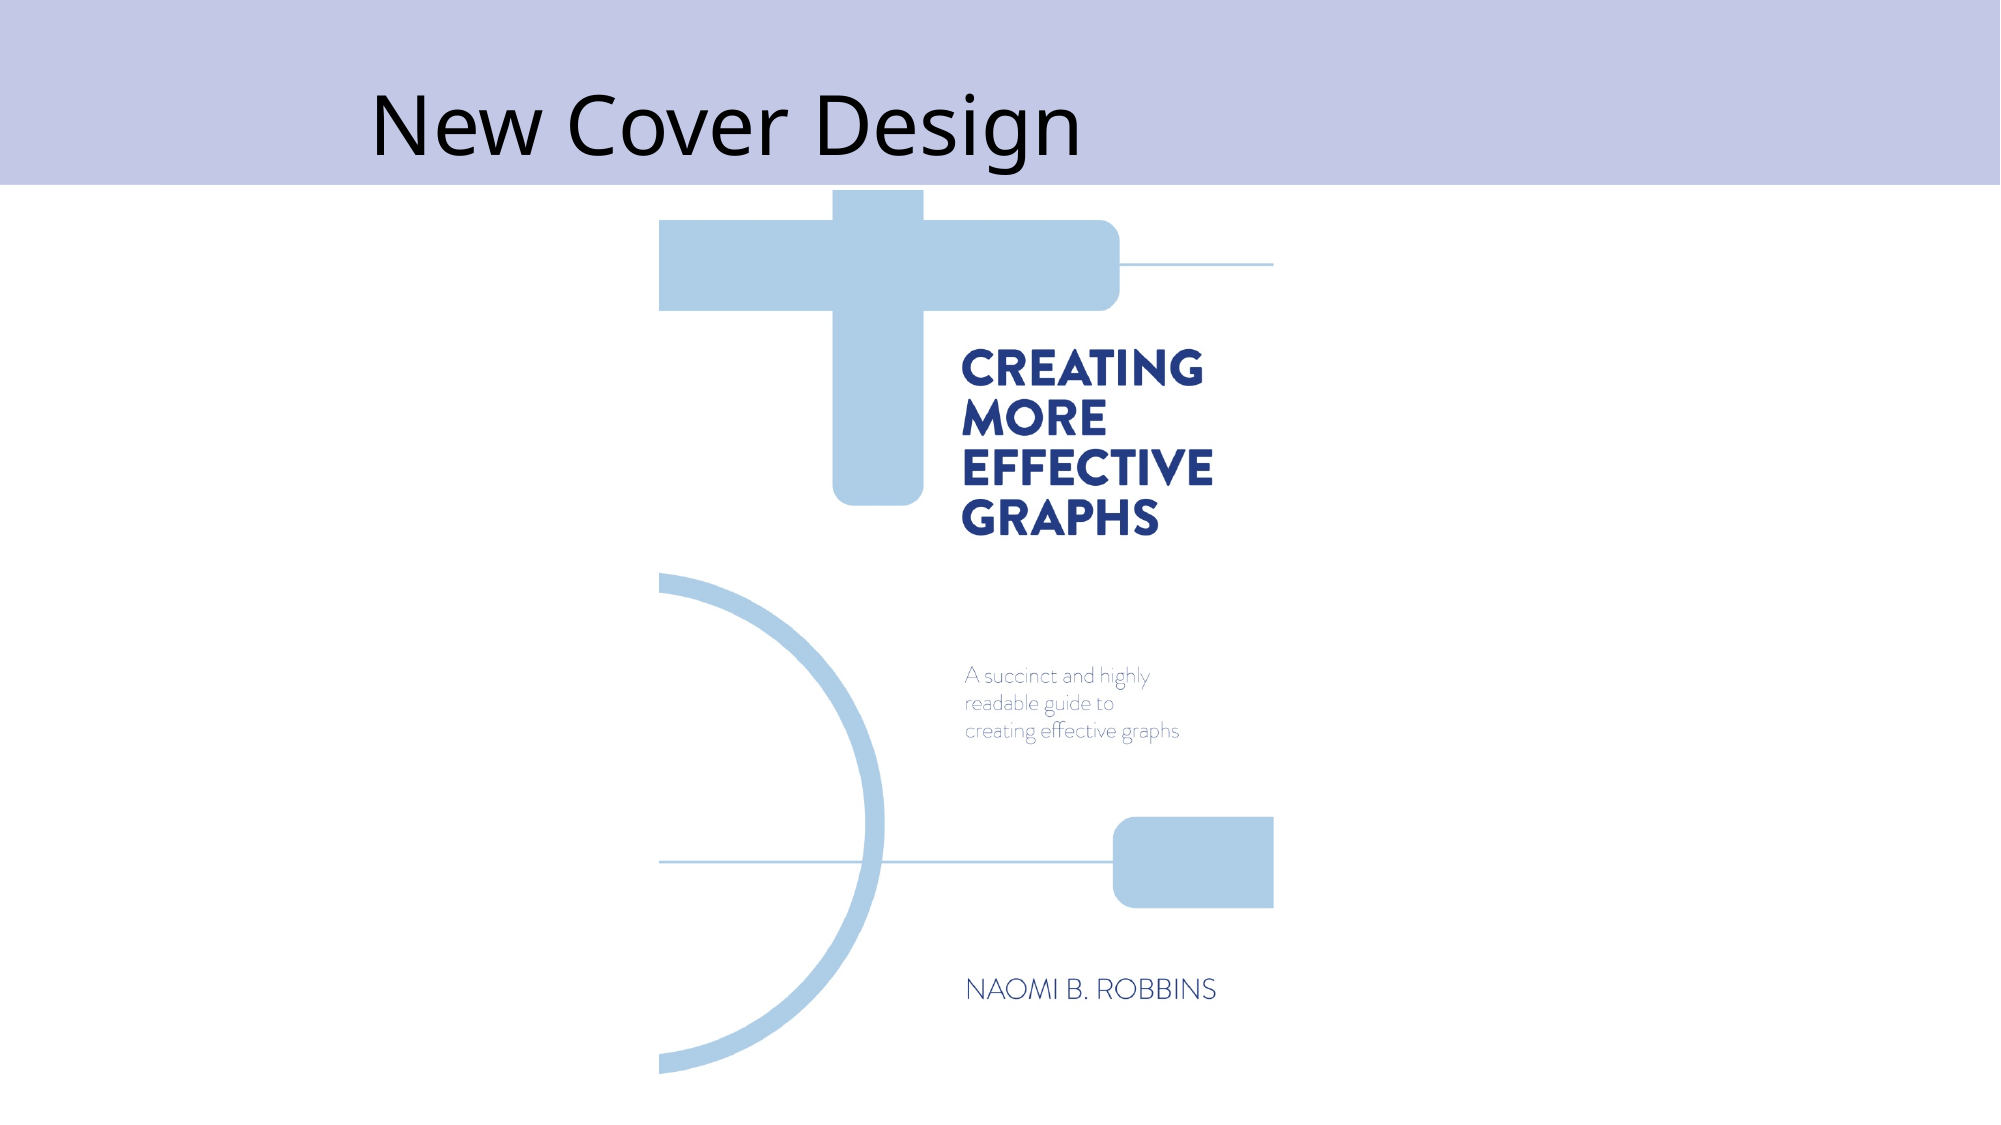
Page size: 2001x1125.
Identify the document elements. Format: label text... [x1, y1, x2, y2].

title New Cover Design [354, 52, 1645, 191]
picture [659, 190, 1274, 1113]
